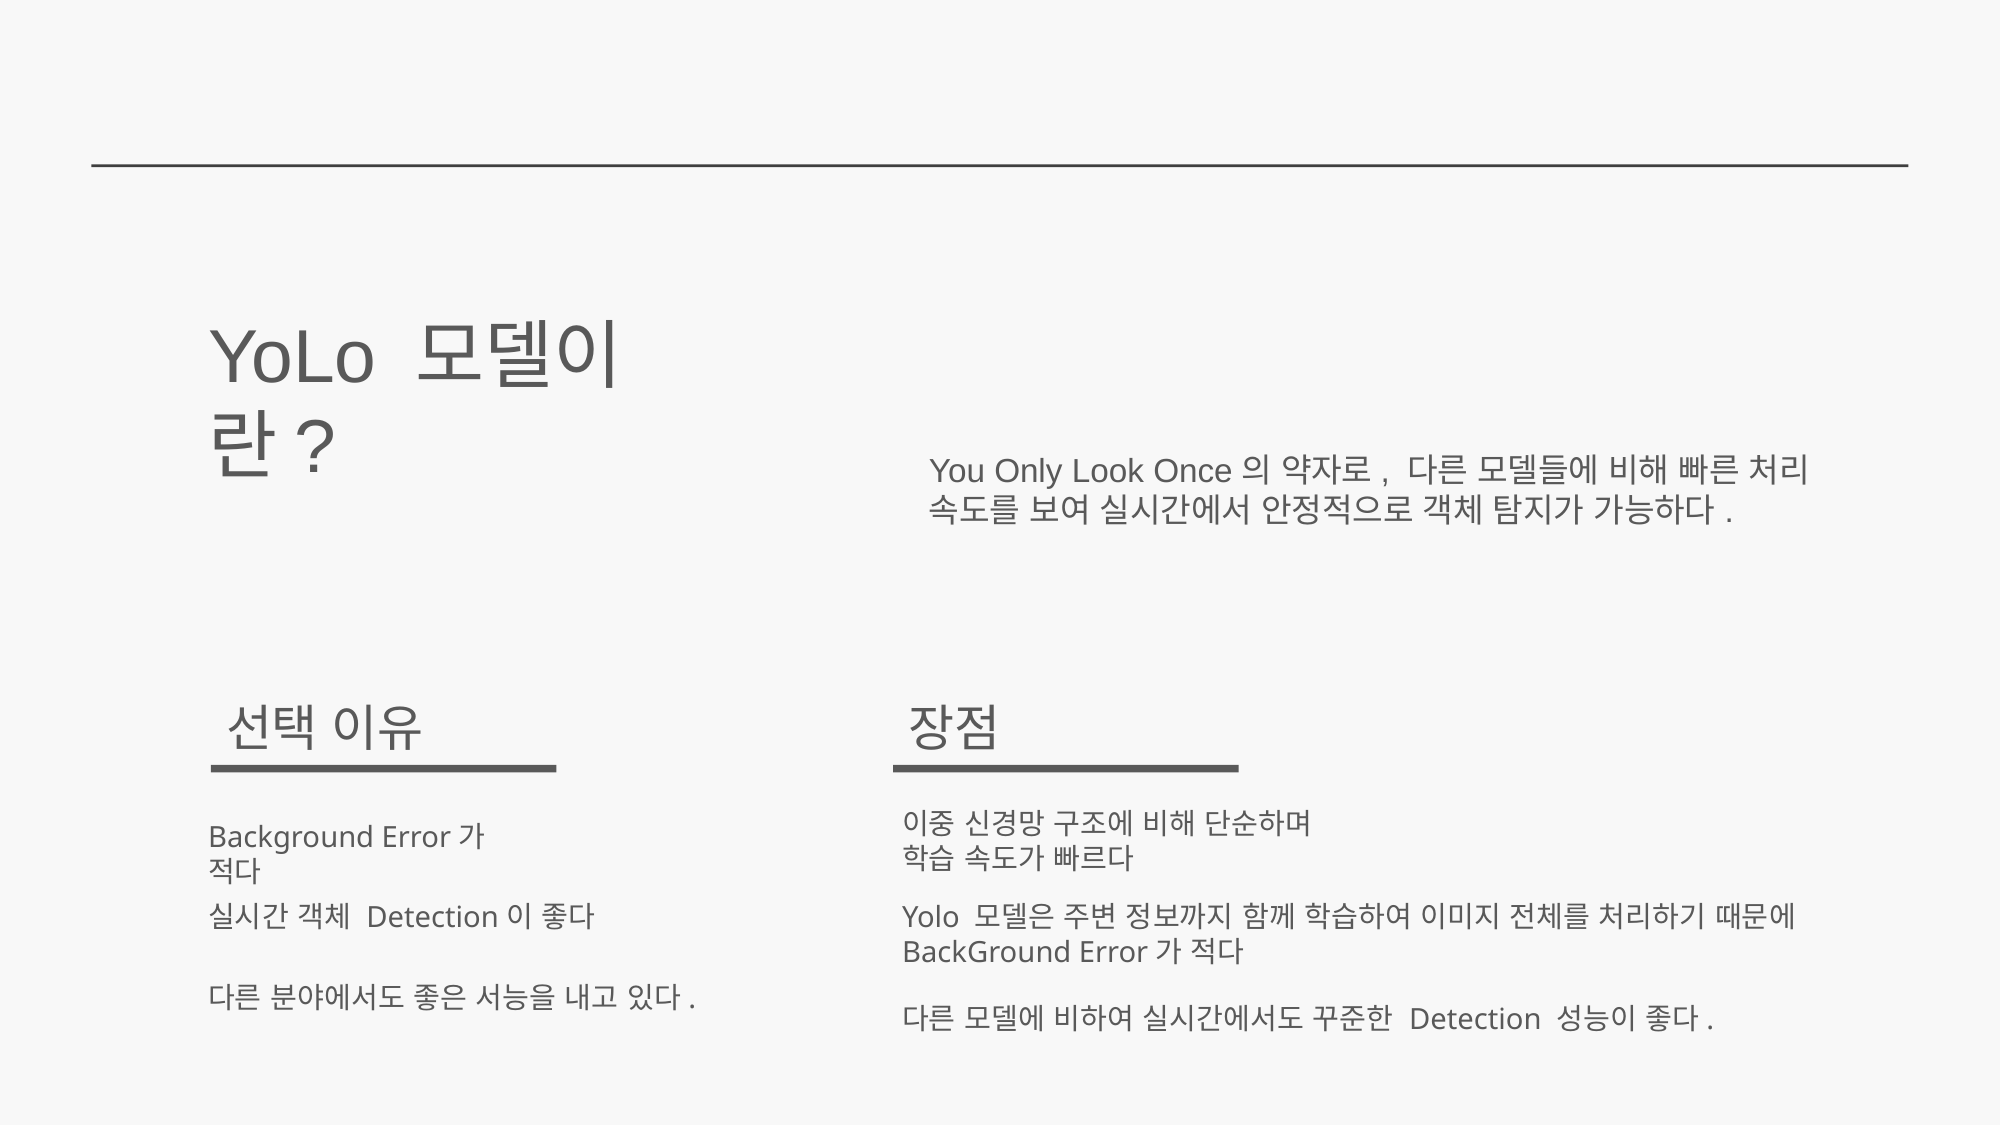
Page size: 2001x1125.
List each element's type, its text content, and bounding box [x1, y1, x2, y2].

text_box 다른 분야에서도 좋은 서능을 내고 있다. [193, 971, 753, 1022]
text_box 다른 모델에 비하여 실시간에서도 꾸준한 Detection 성능이 좋다. [887, 993, 1766, 1044]
text_box 이중 신경망 구조에 비해 단순하며 학습 속도가 빠르다 [887, 797, 1371, 883]
text_box [893, 764, 1239, 773]
text_box You Only Look Once의 약자로, 다른 모델들에 비해 빠른 처리 속도를 보여 실시간에서 안정적으로 객체 탐지가 가능하다. [914, 441, 1874, 537]
text_box [210, 764, 557, 773]
text_box Background Error가 적다 [193, 810, 554, 890]
text_box YoLo 모델이란? [193, 300, 718, 496]
text_box Yolo 모델은 주변 정보까지 함께 학습하여 이미지 전체를 처리하기 때문에 BackGround Error가 적다 [887, 890, 1891, 976]
text_box 장점 [893, 689, 1149, 764]
text_box [91, 164, 1909, 168]
text_box 선택 이유 [211, 689, 467, 764]
text_box 실시간 객체 Detection이 좋다 [193, 890, 619, 941]
